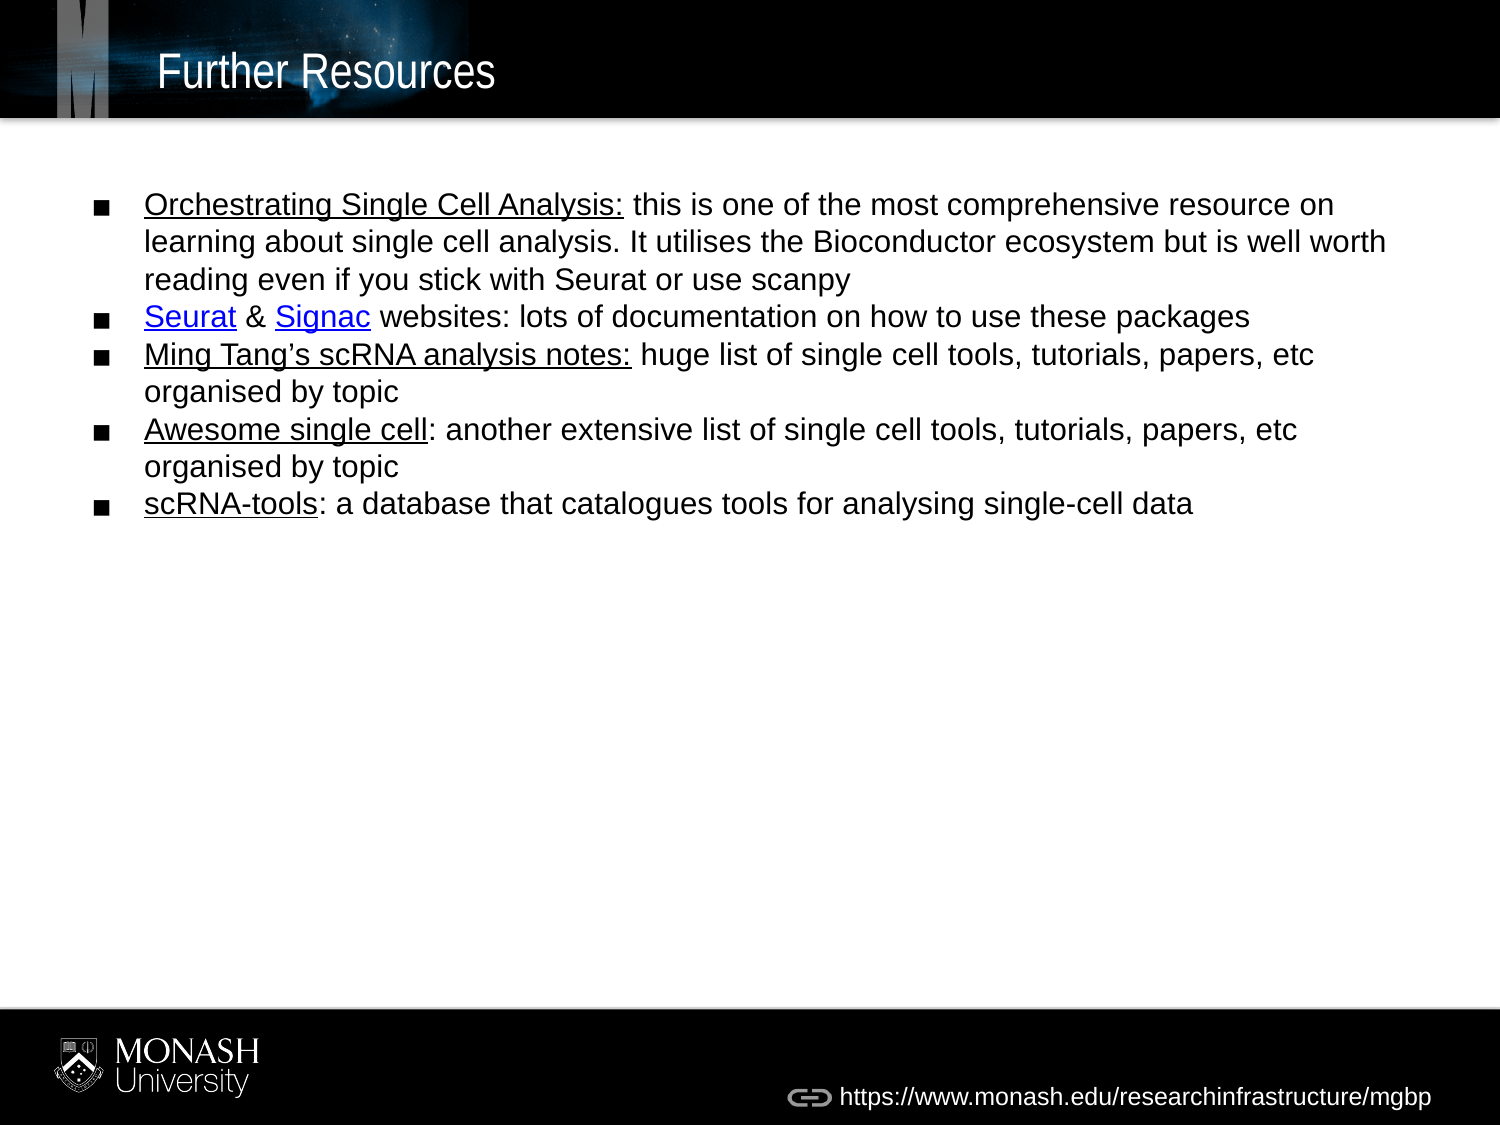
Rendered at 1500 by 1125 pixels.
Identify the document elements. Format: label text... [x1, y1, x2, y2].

picture [54, 1038, 259, 1098]
text_box Orchestrating Single Cell Analysis: this is one of the most comprehensive resource on learning about single cell analysis. It utilises the Bioconductor ecosystem but is well worth reading even if you stick with Seurat or use scanpy Seurat & Signac websites: lots of documentation on how to use these packages Ming Tang’s scRNA analysis notes: huge list of single cell tools, tutorials, papers, etc organised by topic Awesome single cell: another extensive list of single cell tools, tutorials, papers, etc organised by topic scRNA-tools: a database that catalogues tools for analysing single-cell data [54, 169, 1441, 536]
picture [0, 0, 1500, 1009]
title Further Resources [141, 23, 1425, 108]
picture [783, 1076, 836, 1119]
